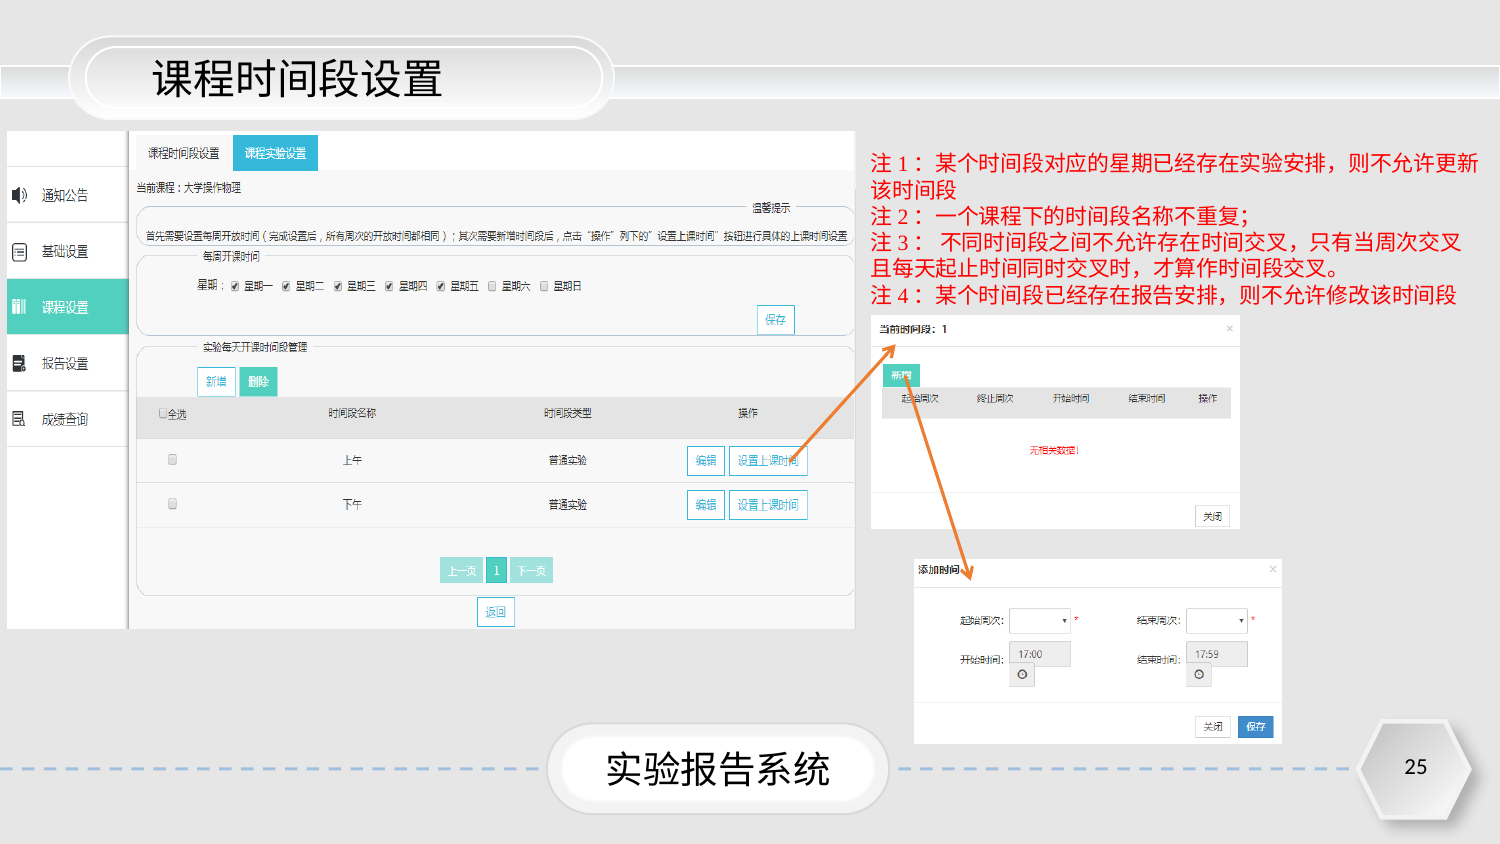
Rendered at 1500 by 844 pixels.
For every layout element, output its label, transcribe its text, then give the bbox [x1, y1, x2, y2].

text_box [789, 344, 896, 462]
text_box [905, 375, 971, 581]
picture [914, 559, 1282, 744]
text_box 实验报告系统 [591, 743, 856, 790]
text_box 注1：某个时间段对应的星期已经存在实验安排，则不允许更新该时间段 注2：一个课程下的时间段名称不重复； 注3： 不同时间段之间不允许存在时间交叉，只有当周次交叉且每天起止时间同时交叉时，才算作时间段交叉。 注4：某个时间段已经存在报告安排，则不允许修改该时间段 [856, 142, 1495, 341]
picture [871, 315, 1240, 529]
picture [7, 131, 856, 629]
text_box 课程时间段设置 [137, 51, 478, 108]
